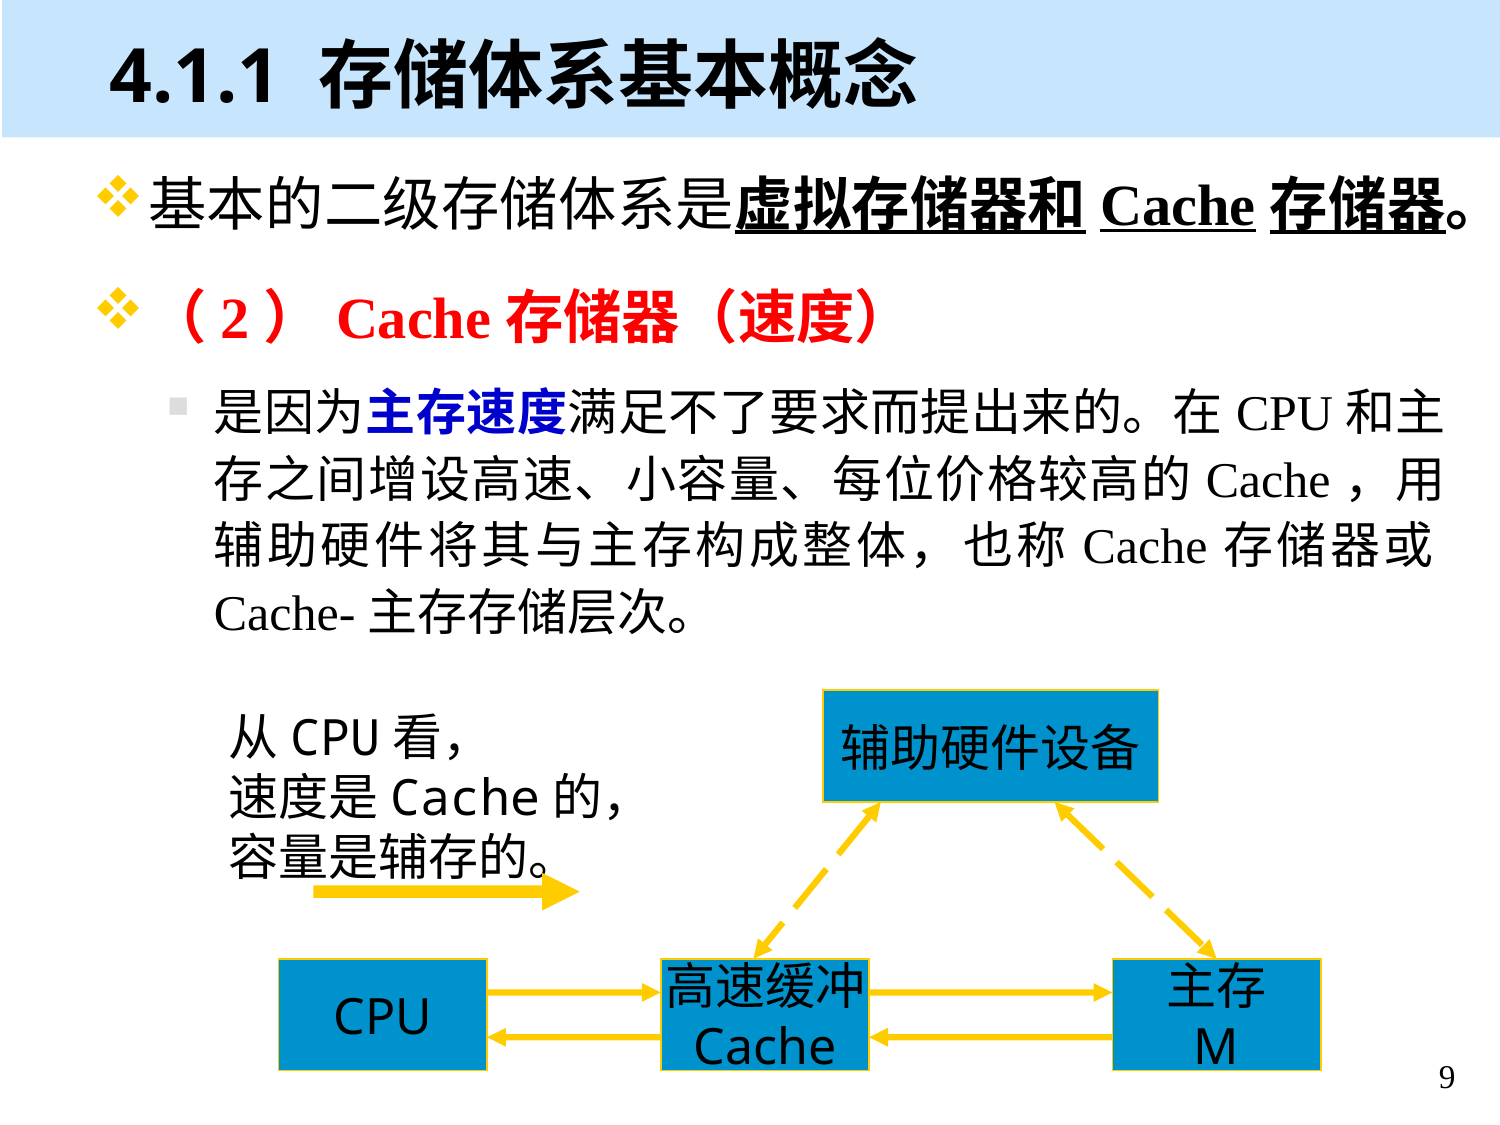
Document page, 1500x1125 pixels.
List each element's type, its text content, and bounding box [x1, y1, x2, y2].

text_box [253, 690, 1321, 1071]
title 4.1.1 存储体系基本概念 [93, 21, 1382, 123]
list 基本的二级存储体系是虚拟存储器和Cache存储器。 （2）Cache存储器（速度） 是因为主存速度满足不了要求而提出来的。在CPU和主存之间增设高速、小容量、每位价格较高的Cache，用辅助硬件将其与主存构成整体，也称Cache存储器或Cache-主存存储层次。 [76, 167, 1462, 659]
